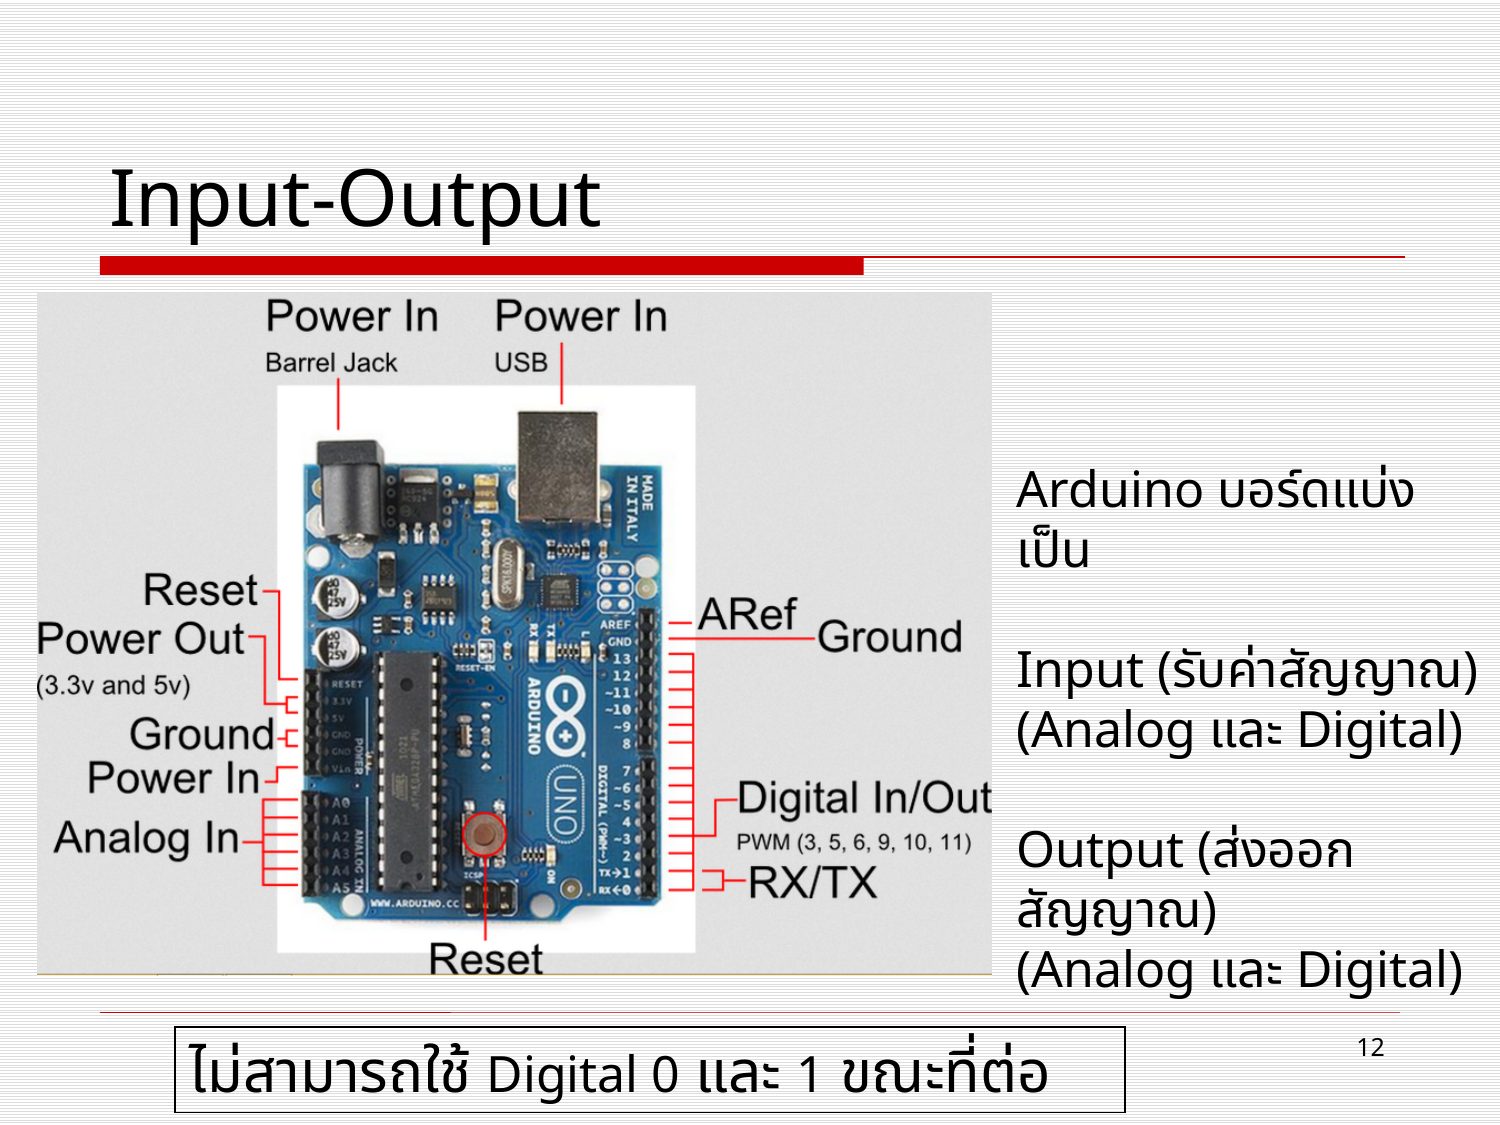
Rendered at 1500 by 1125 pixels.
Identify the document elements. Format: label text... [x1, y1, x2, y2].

text_box ไม่สามารถใช้ Digital 0 และ 1 ขณะที่ต่อสาย USB [174, 1026, 1125, 1113]
title Input-Output [94, 50, 1407, 250]
picture [37, 293, 992, 976]
text_box Arduino บอร์ดแบ่งเป็น Input (รับค่าสัญญาณ) (Analog และ Digital) Output (ส่งออกสัญญาณ) (Analog และ Digital) [1002, 449, 1500, 933]
slide_number 12 [1074, 1024, 1400, 1103]
